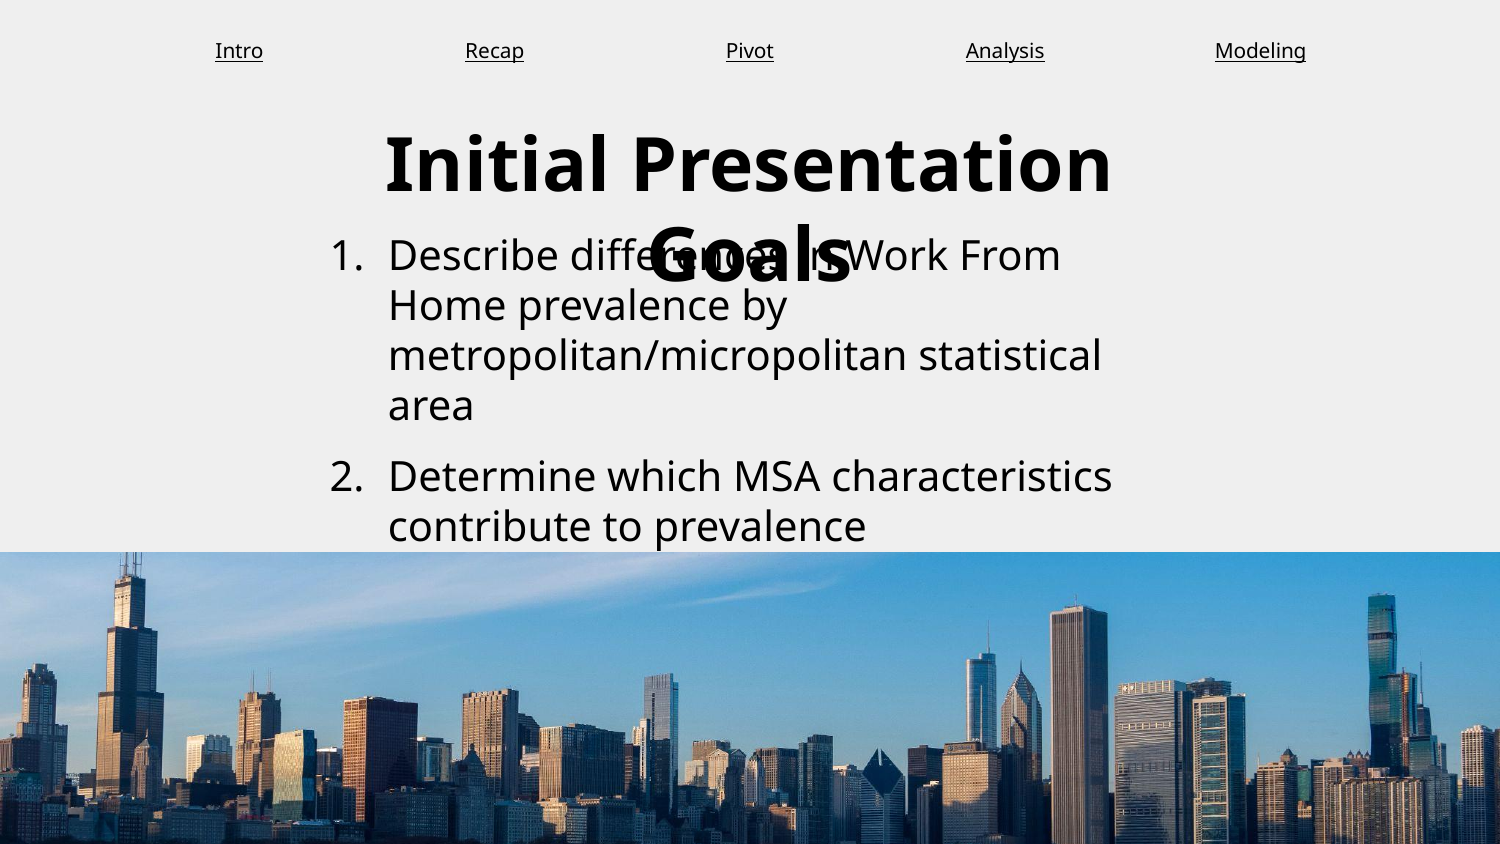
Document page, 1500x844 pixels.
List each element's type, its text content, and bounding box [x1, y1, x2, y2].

title Initial Presentation Goals [280, 101, 1220, 294]
text_box Modeling [1139, 22, 1382, 75]
text_box Recap [373, 22, 616, 75]
picture [0, 551, 1500, 844]
subtitle Describe differences in Work From Home prevalence by metropolitan/micropolitan statistical area Determine which MSA characteristics contribute to prevalence [297, 214, 1203, 526]
text_box Intro [118, 22, 361, 75]
text_box Analysis [884, 22, 1127, 75]
text_box Pivot [628, 22, 872, 75]
